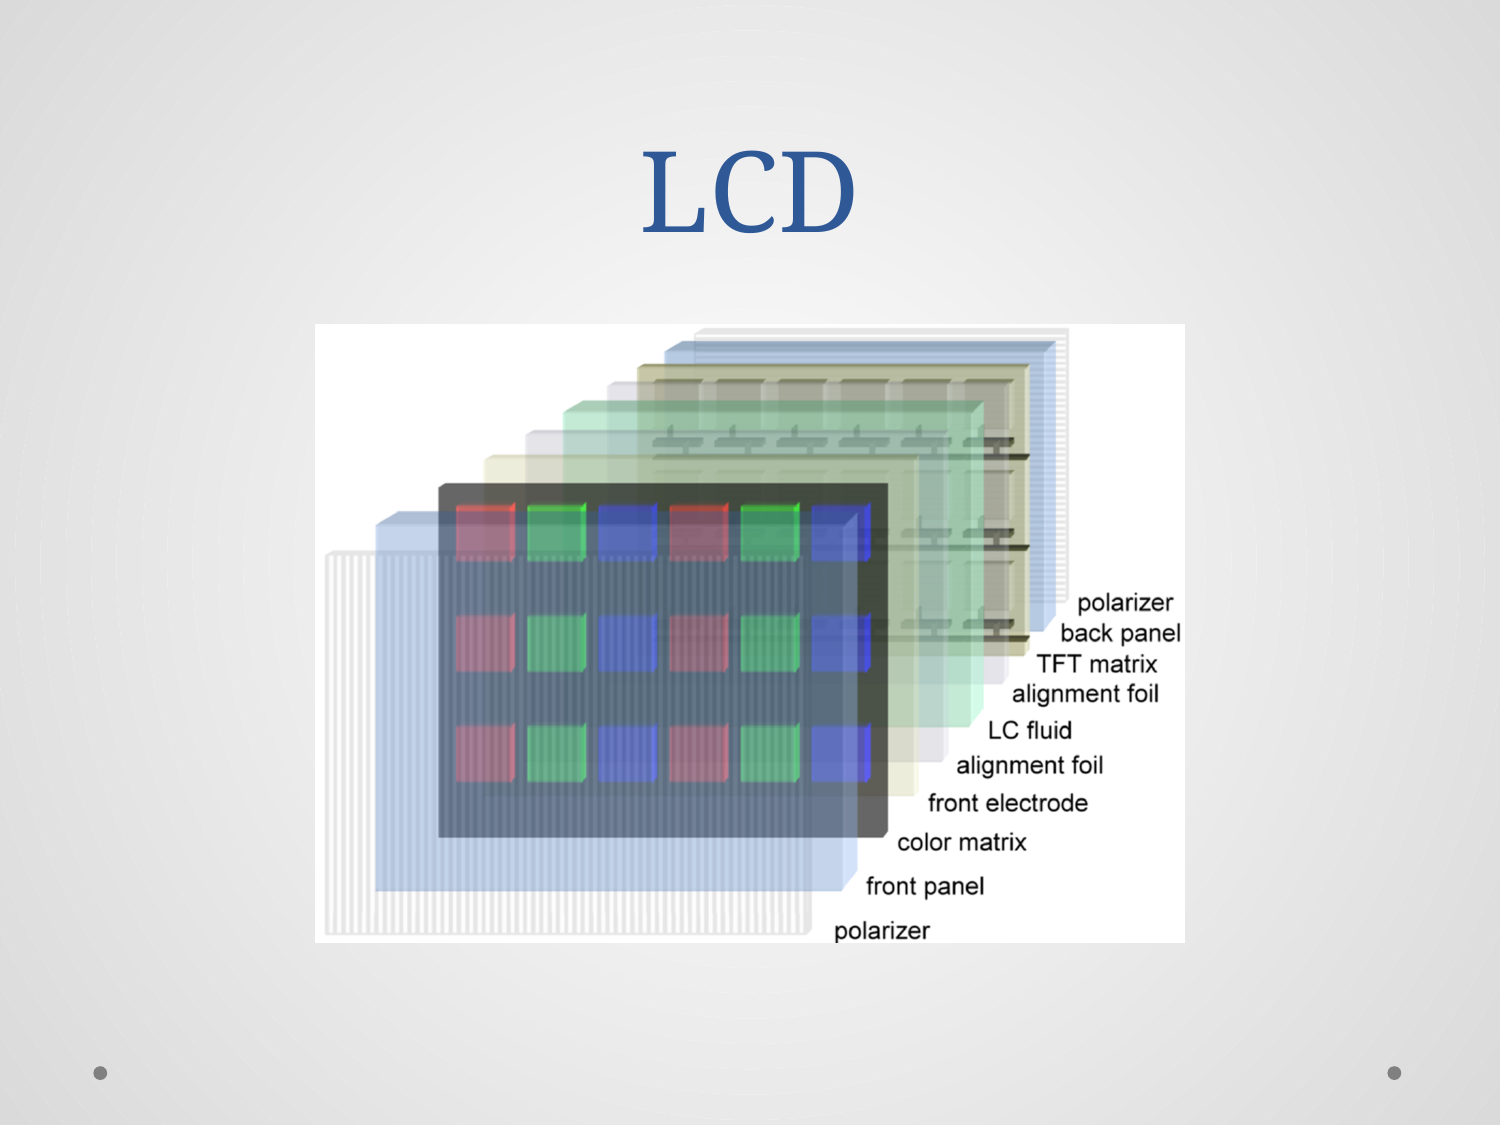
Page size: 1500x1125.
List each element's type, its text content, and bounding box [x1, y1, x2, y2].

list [315, 324, 1185, 944]
title LCD [75, 0, 1425, 263]
